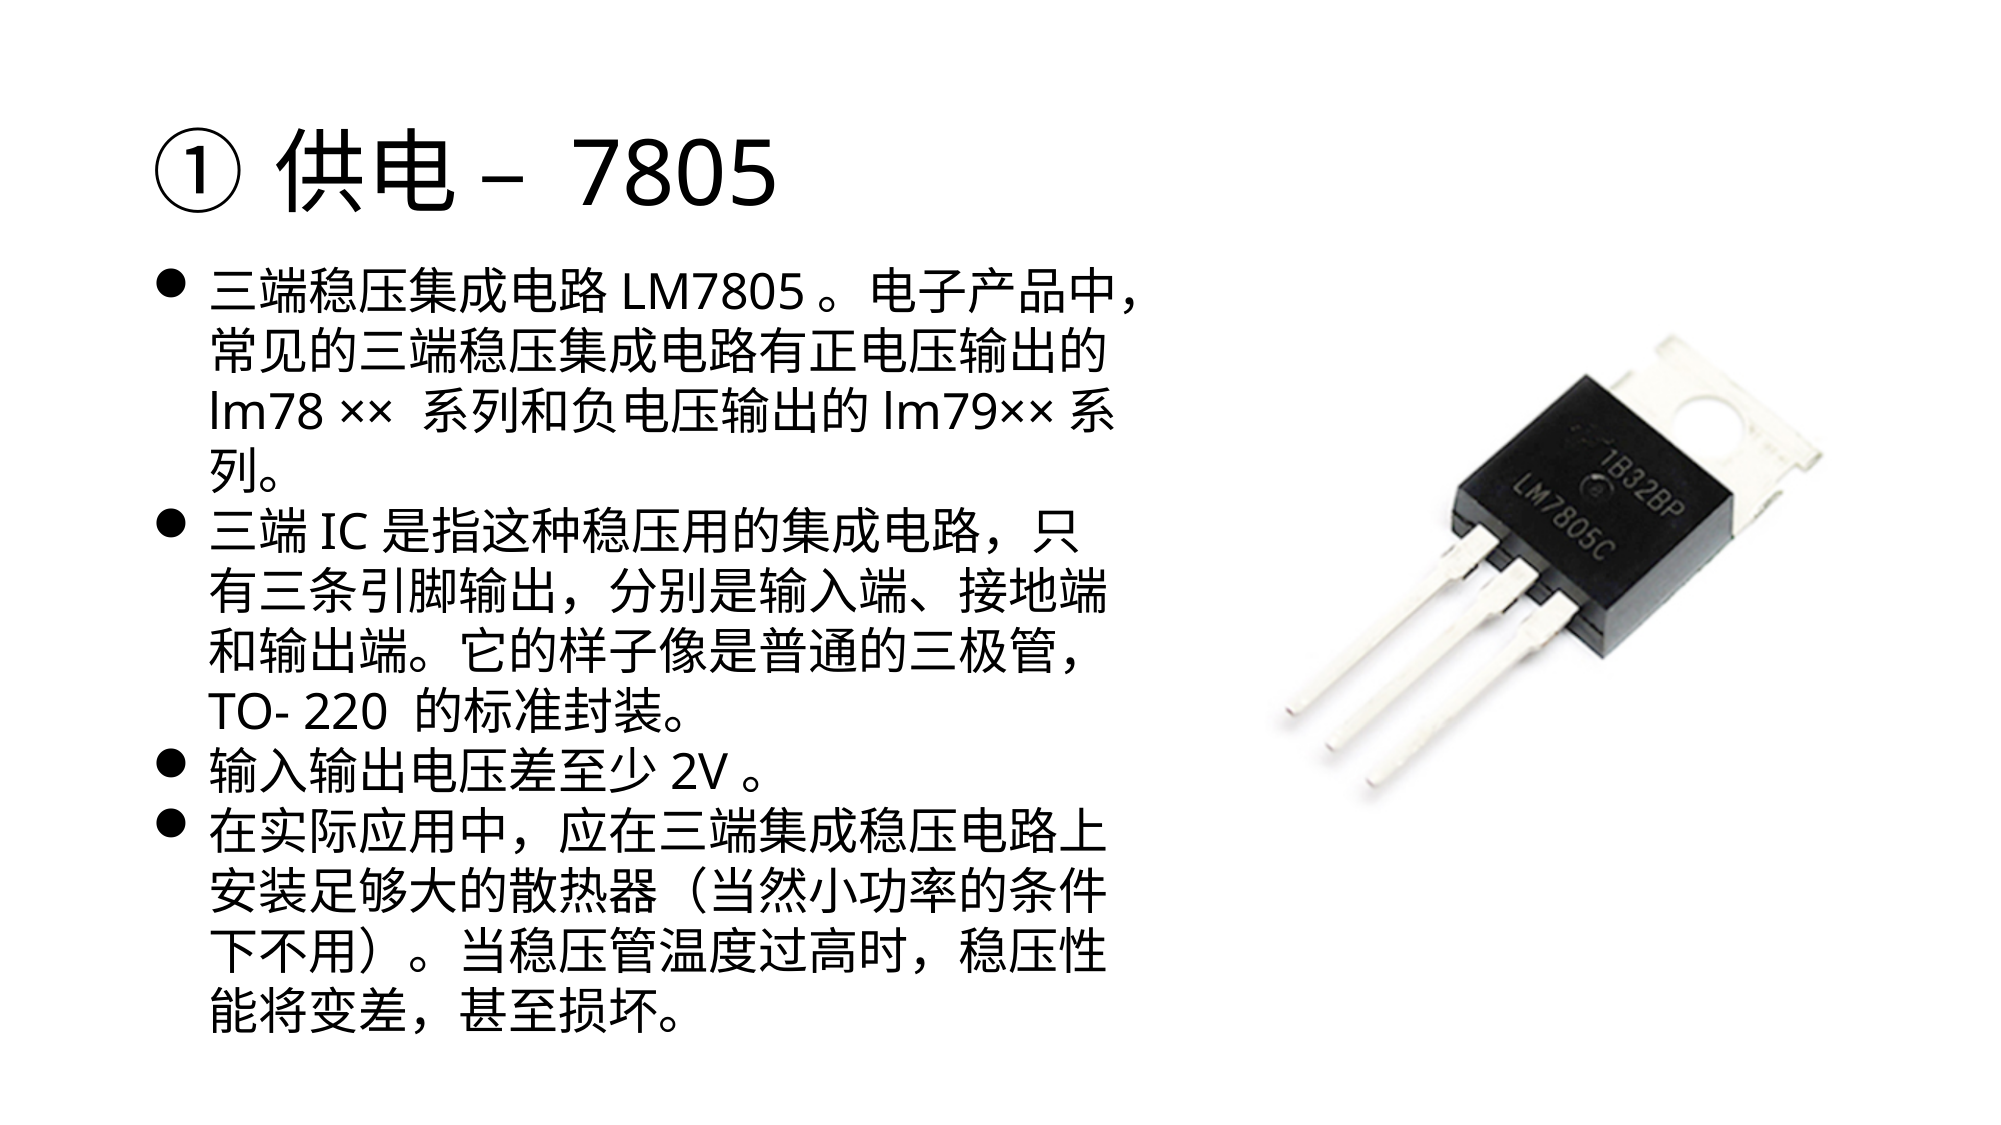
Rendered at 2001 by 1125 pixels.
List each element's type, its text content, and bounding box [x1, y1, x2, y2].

picture [1197, 279, 1863, 846]
text_box 三端稳压集成电路LM7805。电子产品中，常见的三端稳压集成电路有正电压输出的lm78 ×× 系列和负电压输出的lm79××系列。 三端IC是指这种稳压用的集成电路，只有三条引脚输出，分别是输入端、接地端和输出端。它的样子像是普通的三极管，TO- 220 的标准封装。 输入输出电压差至少2V。 在实际应用中，应在三端集成稳压电路上安装足够大的散热器（当然小功率的条件下不用）。当稳压管温度过高时，稳压性能将变差，甚至损坏。 [137, 251, 1138, 1047]
title 供电 – 7805 [137, 59, 1863, 278]
